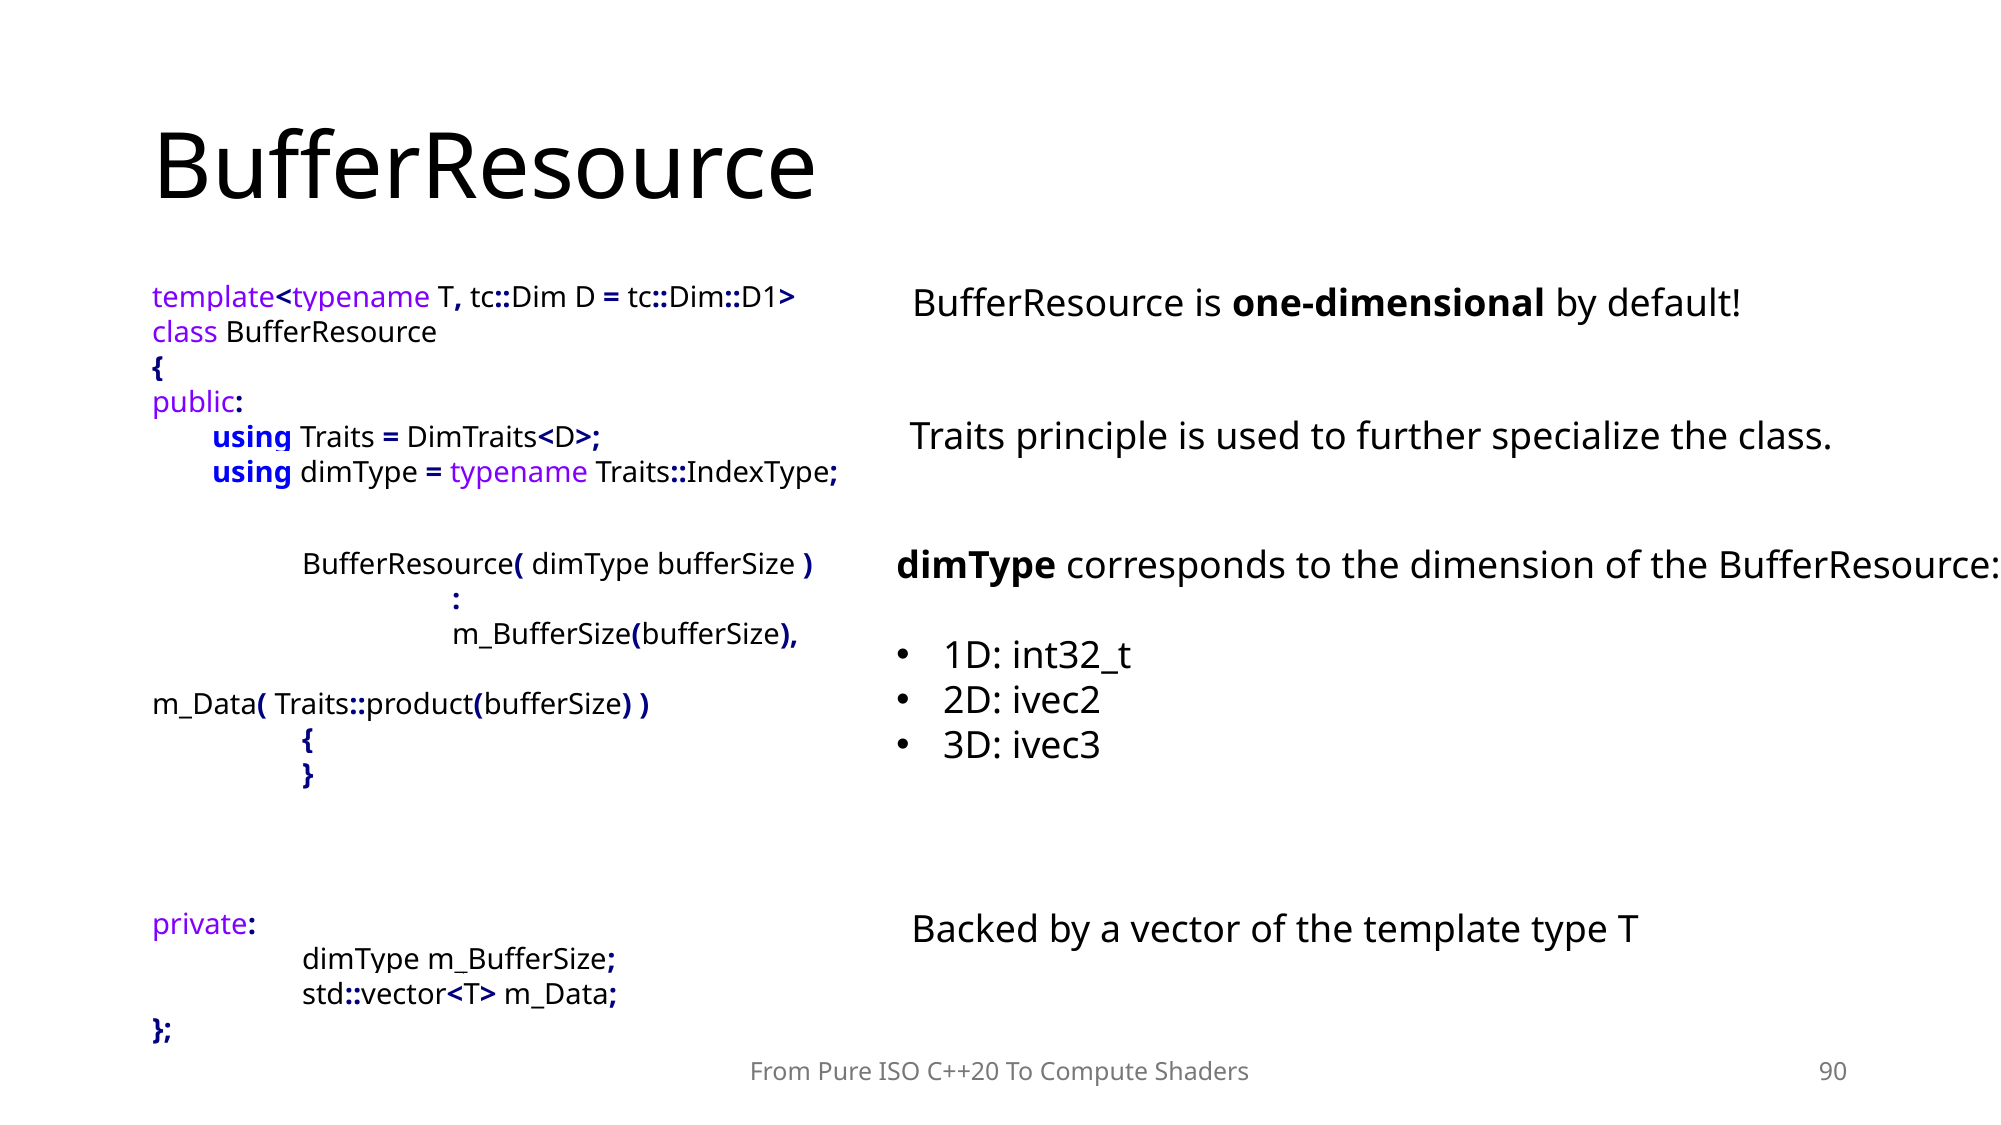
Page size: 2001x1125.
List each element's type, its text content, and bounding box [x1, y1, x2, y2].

title BufferResource [137, 59, 1863, 278]
text_box Traits principle is used to further specialize the class. [894, 404, 1849, 465]
text_box template<typename T, tc::Dim D = tc::Dim::D1> class BufferResource { public: using Traits = DimTraits<D>; using dimType = typename Traits::IndexType; [137, 271, 884, 496]
text_box private: dimType m_BufferSize; std::vector<T> m_Data; }; [137, 897, 884, 1053]
slide_number 90 [1412, 1042, 1863, 1103]
text_box Backed by a vector of the template type T [896, 897, 1655, 958]
text_box BufferResource is one-dimensional by default! [897, 271, 1757, 331]
text_box BufferResource( dimType bufferSize ) : m_BufferSize(bufferSize), m_Data( Traits::product(bufferSize) ) { } [137, 538, 884, 798]
footer From Pure ISO C++20 To Compute Shaders [662, 1042, 1338, 1103]
text_box dimType corresponds to the dimension of the BufferResource: 1D: int32_t 2D: ivec2 3D: ivec3 [881, 533, 2000, 774]
